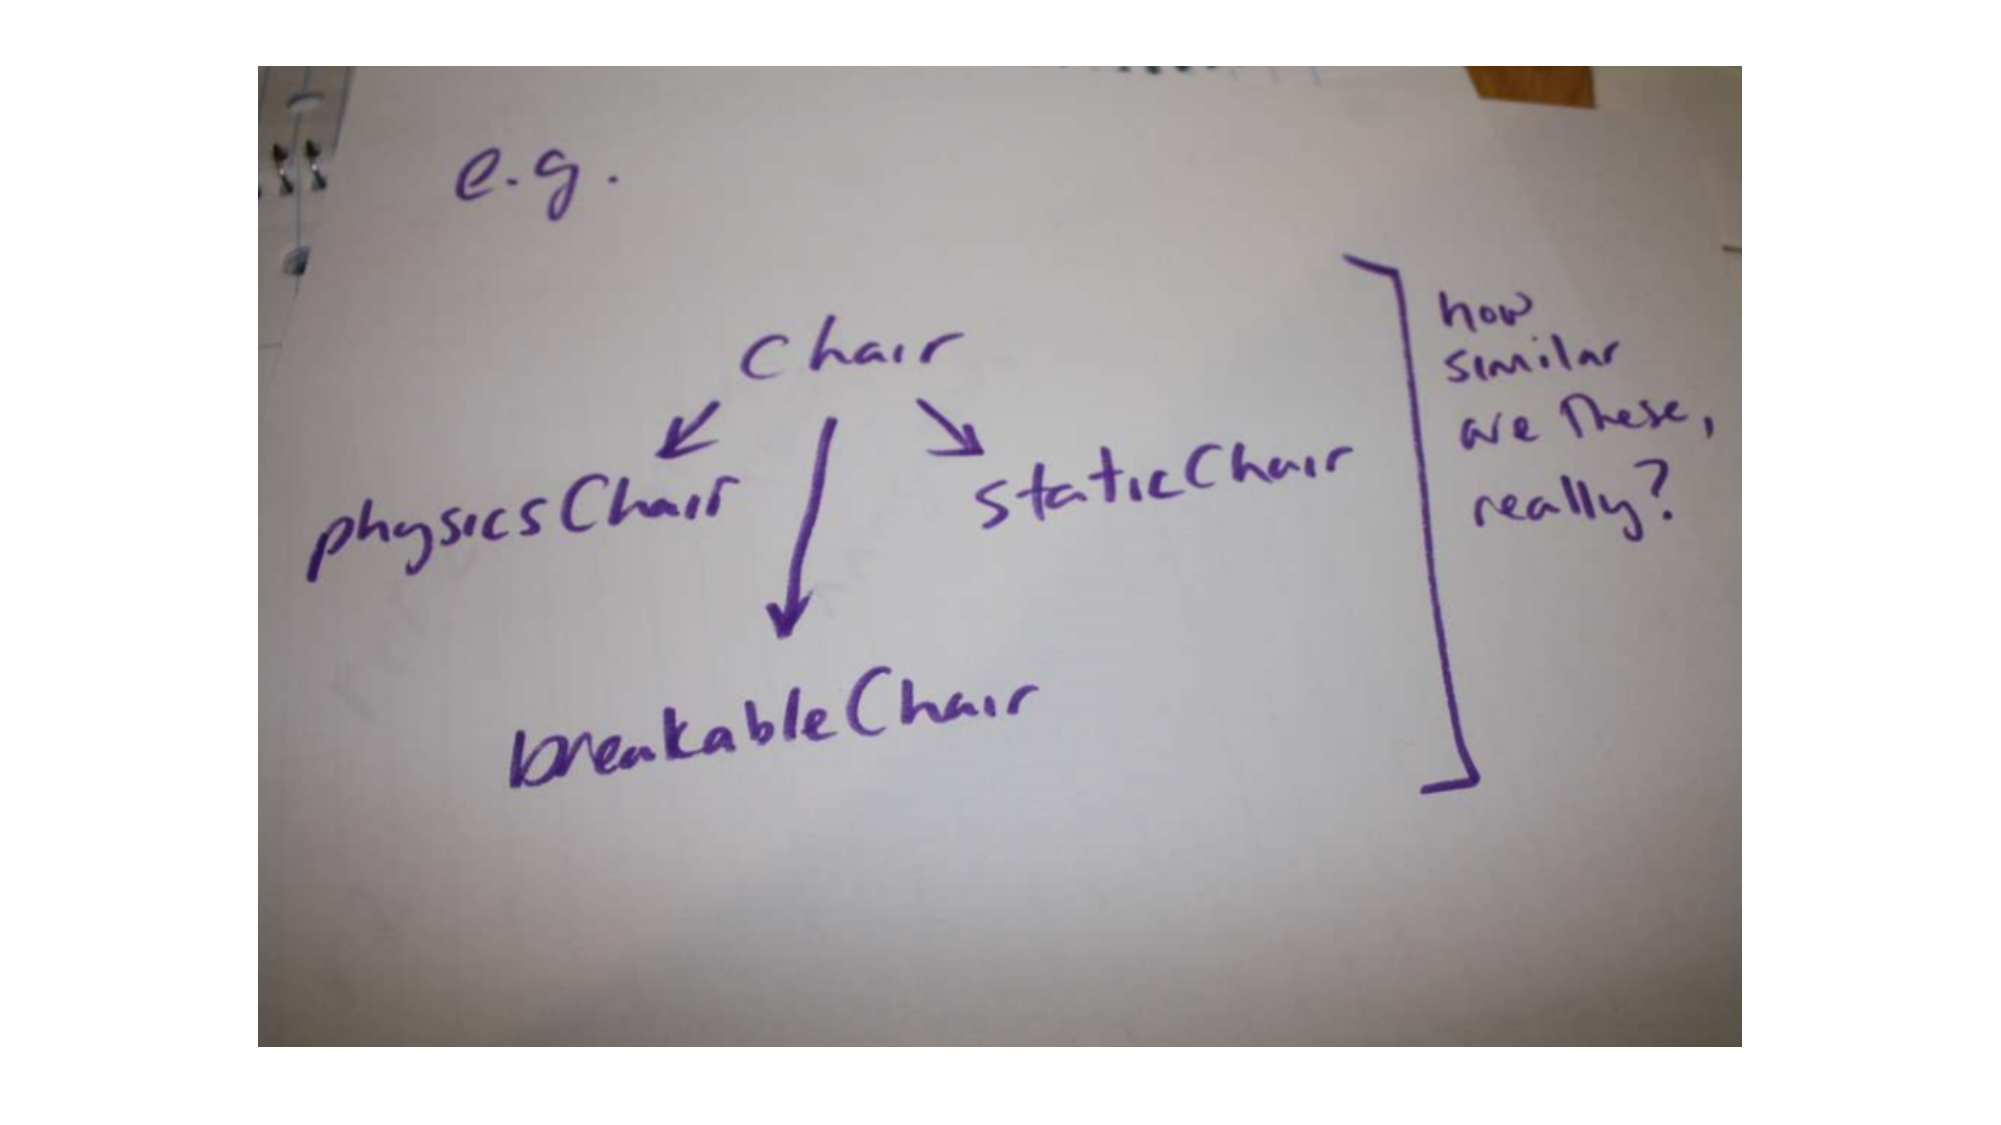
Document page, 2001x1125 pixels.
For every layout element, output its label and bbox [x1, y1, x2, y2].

picture [258, 66, 1742, 1047]
